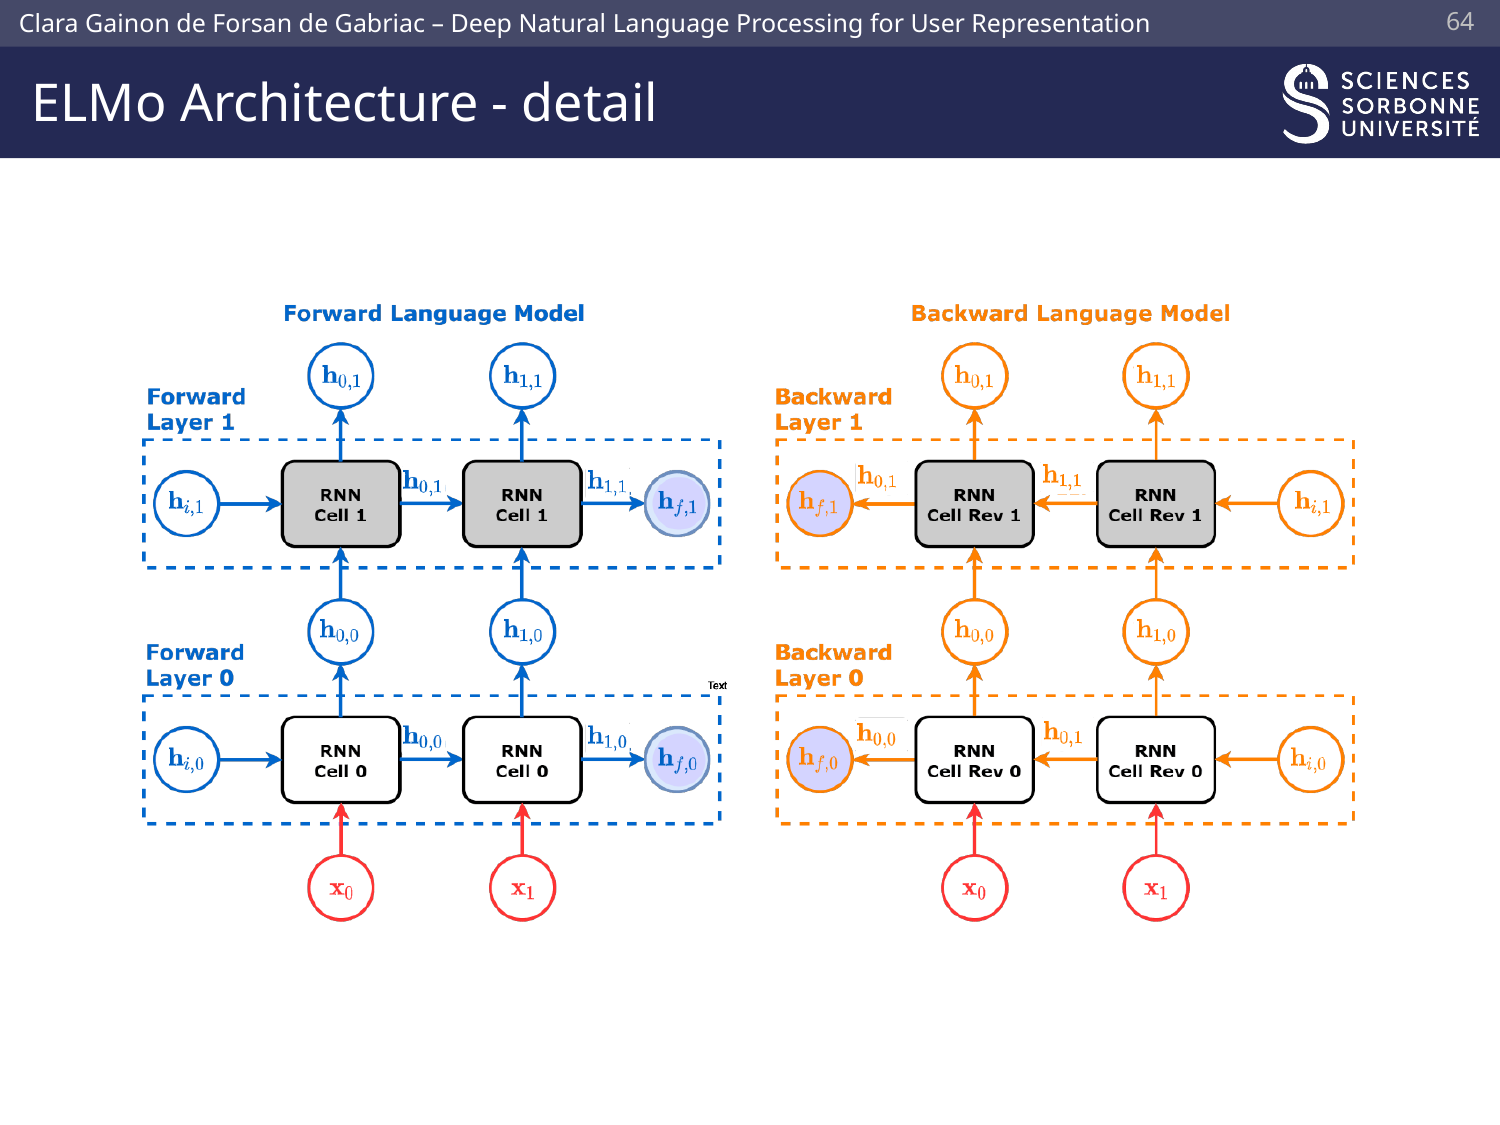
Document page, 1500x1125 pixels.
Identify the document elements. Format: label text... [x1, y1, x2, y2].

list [96, 280, 1404, 937]
title ELMo Architecture - detail [16, 48, 1266, 161]
slide_number 63 [1411, 0, 1490, 54]
